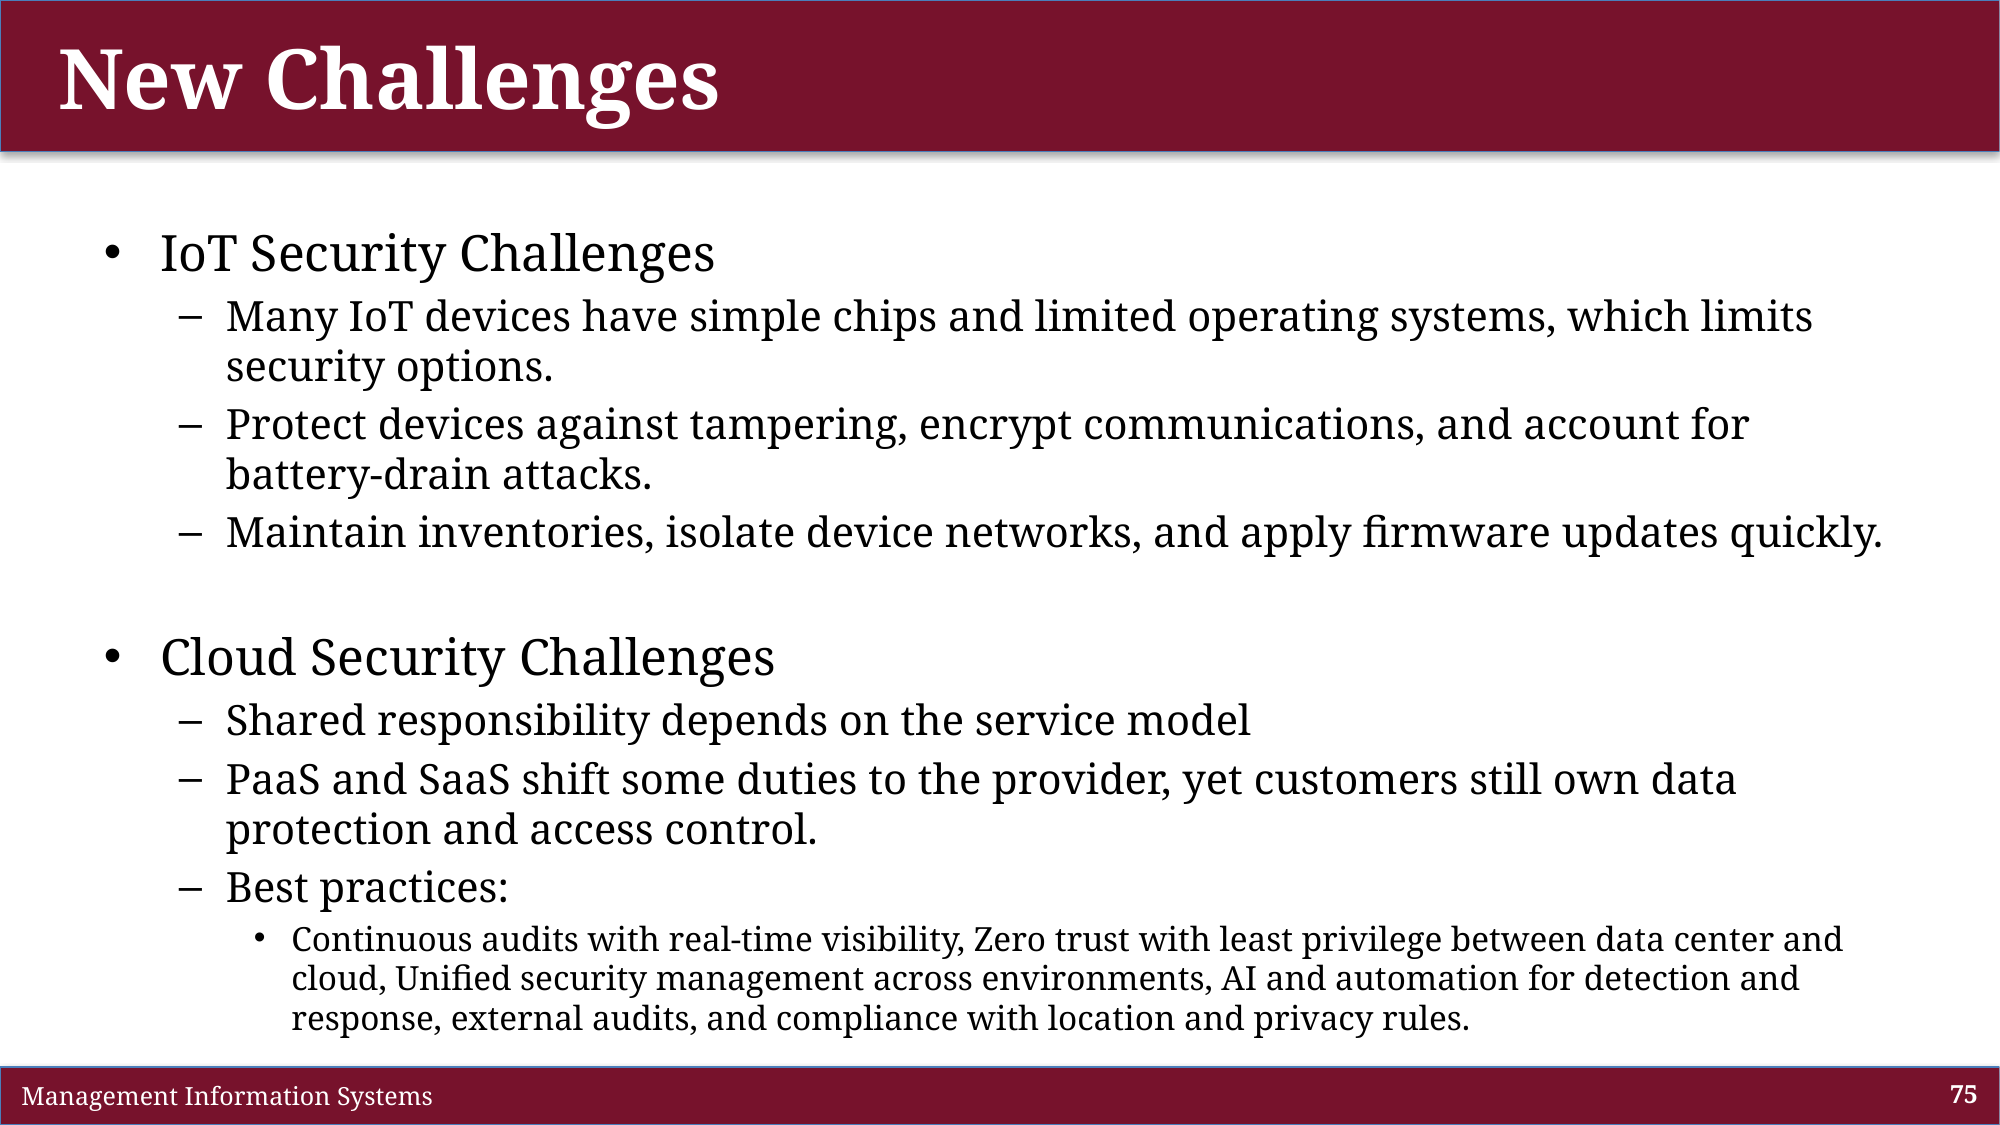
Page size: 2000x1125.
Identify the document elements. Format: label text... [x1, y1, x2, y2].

list IoT Security Challenges Many IoT devices have simple chips and limited operating systems, which limits security options. Protect devices against tampering, encrypt communications, and account for battery-drain attacks. Maintain inventories, isolate device networks, and apply firmware updates quickly. Cloud Security Challenges Shared responsibility depends on the service model PaaS and SaaS shift some duties to the provider, yet customers still own data protection and access control. Best practices: Continuous audits with real-time visibility, Zero trust with least privilege between data center and cloud, Unified security management across environments, AI and automation for detection and response, external audits, and compliance with location and privacy rules. [88, 213, 1911, 1047]
slide_number 75 [1649, 1066, 2000, 1125]
footer Management Information Systems [0, 1066, 475, 1125]
text_box [475, 1066, 1649, 1125]
title New Challenges [0, 0, 2000, 152]
